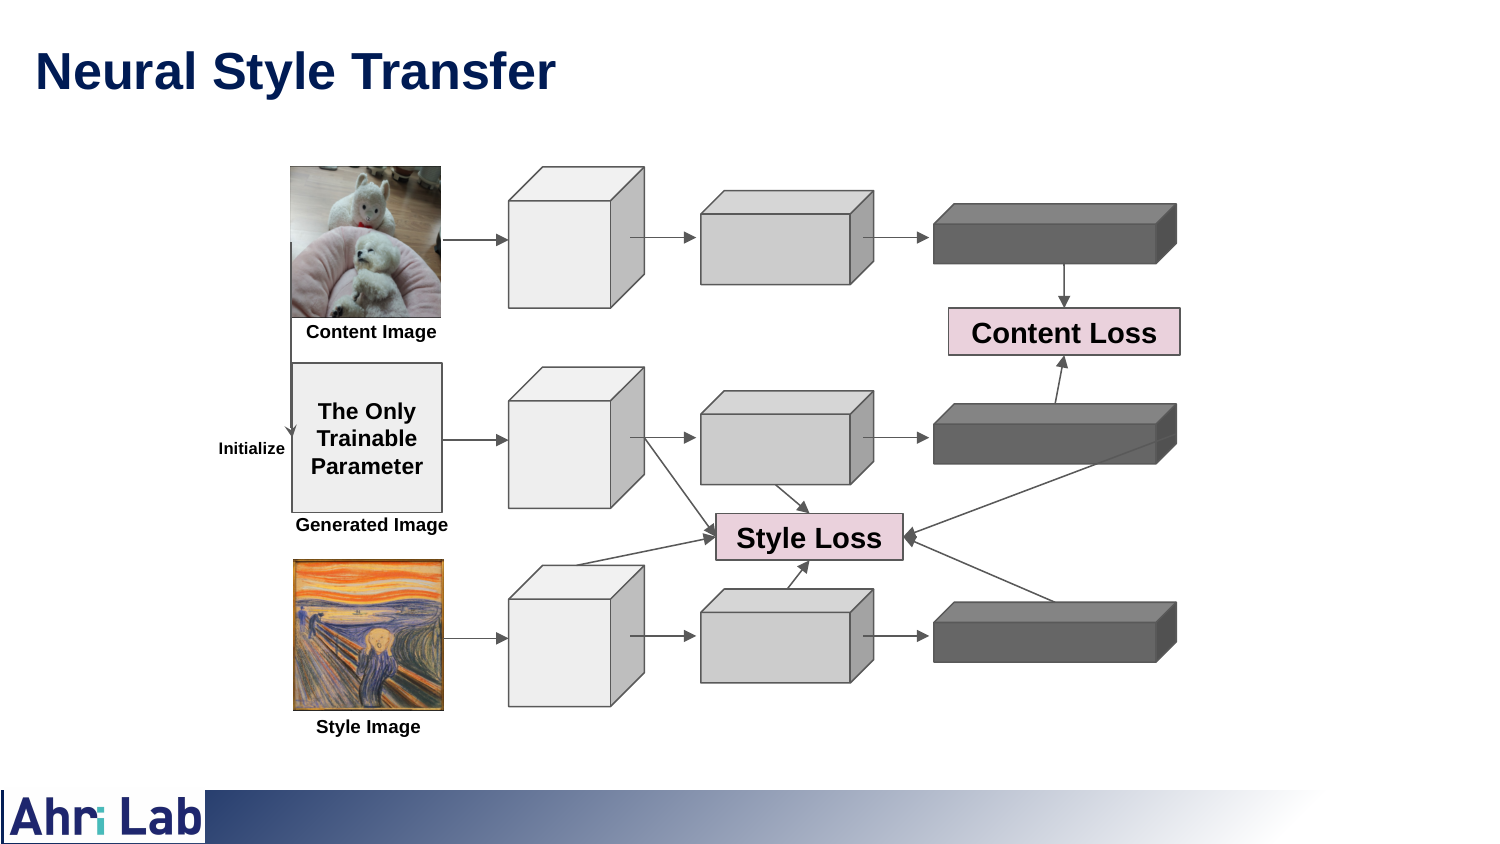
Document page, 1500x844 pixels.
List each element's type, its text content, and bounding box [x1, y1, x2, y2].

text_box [902, 463, 1046, 536]
text_box Content Loss [948, 314, 1181, 356]
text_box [280, 362, 469, 555]
text_box Style Loss [720, 518, 897, 561]
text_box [442, 166, 1177, 309]
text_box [442, 366, 1177, 509]
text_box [281, 561, 456, 757]
picture [4, 787, 205, 843]
title Neural Style Transfer [20, 22, 1480, 117]
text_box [798, 560, 810, 590]
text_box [284, 166, 459, 361]
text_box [559, 508, 717, 538]
text_box Initialize [203, 427, 275, 468]
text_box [593, 543, 717, 566]
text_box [442, 565, 1177, 707]
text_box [902, 536, 1066, 603]
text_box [775, 484, 810, 514]
